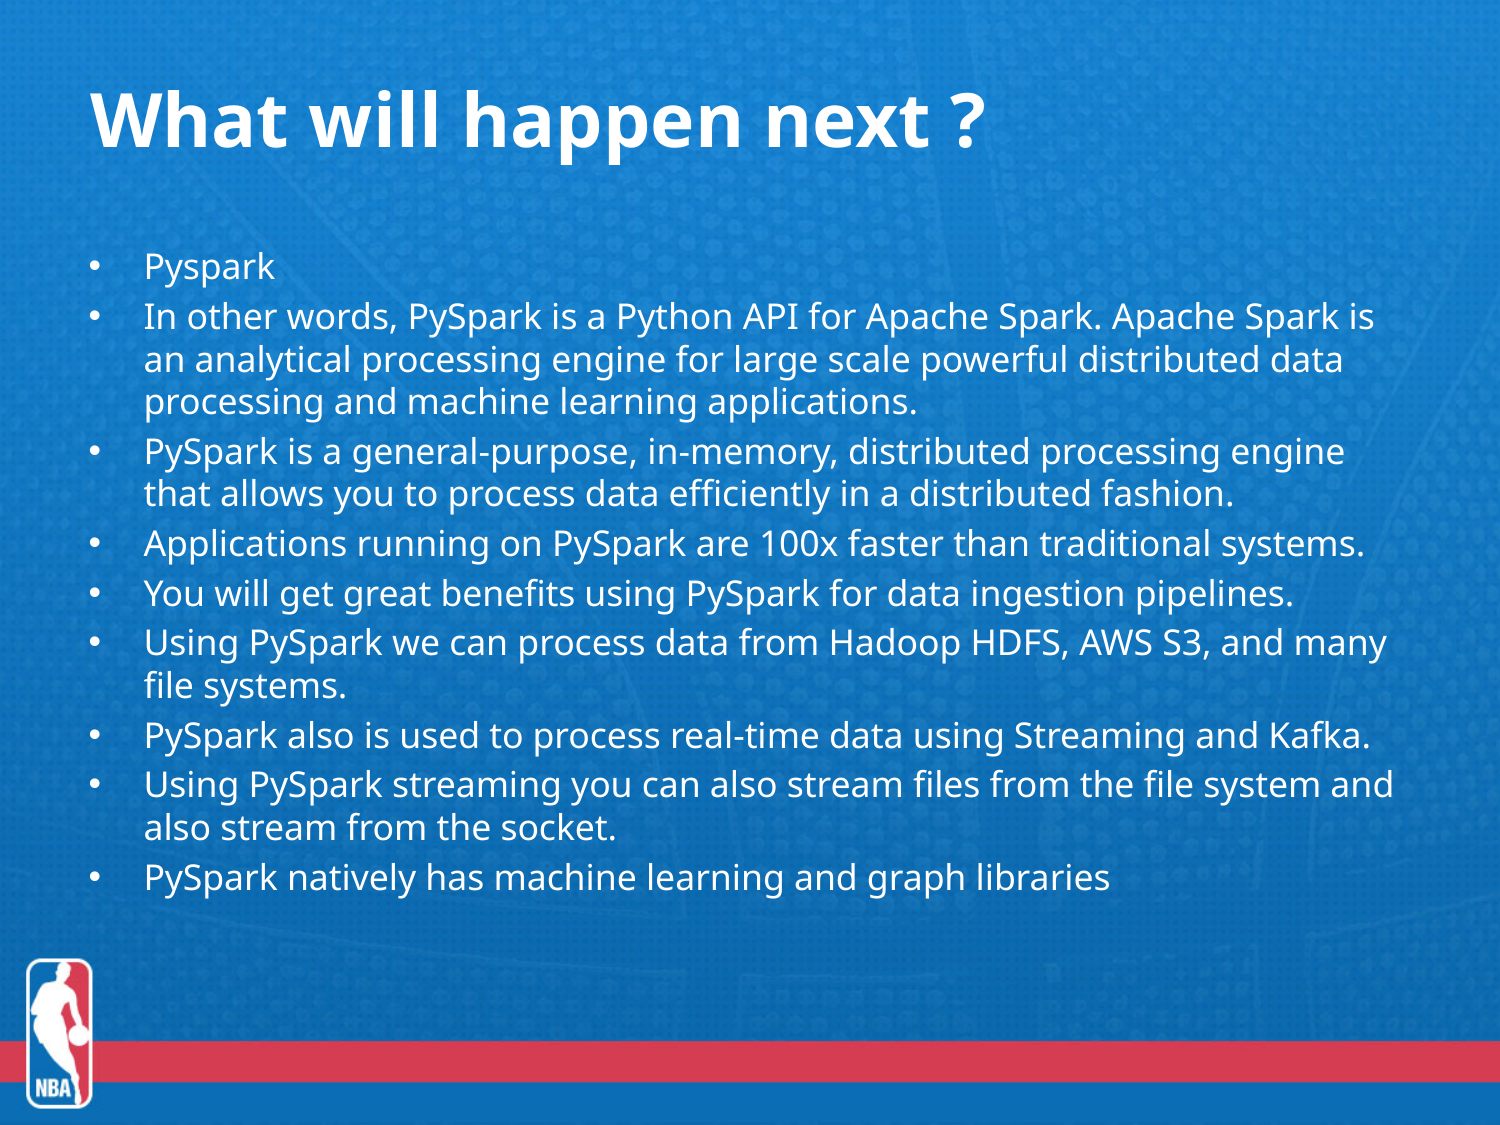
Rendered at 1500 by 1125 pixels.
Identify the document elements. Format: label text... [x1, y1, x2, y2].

title What will happen next ? [75, 24, 1425, 212]
list Pyspark In other words, PySpark is a Python API for Apache Spark. Apache Spark is an analytical processing engine for large scale powerful distributed data processing and machine learning applications. PySpark is a general-purpose, in-memory, distributed processing engine that allows you to process data efficiently in a distributed fashion. Applications running on PySpark are 100x faster than traditional systems. You will get great benefits using PySpark for data ingestion pipelines. Using PySpark we can process data from Hadoop HDFS, AWS S3, and many file systems. PySpark also is used to process real-time data using Streaming and Kafka. Using PySpark streaming you can also stream files from the file system and also stream from the socket. PySpark natively has machine learning and graph libraries [73, 236, 1424, 980]
picture [0, 0, 1500, 1125]
